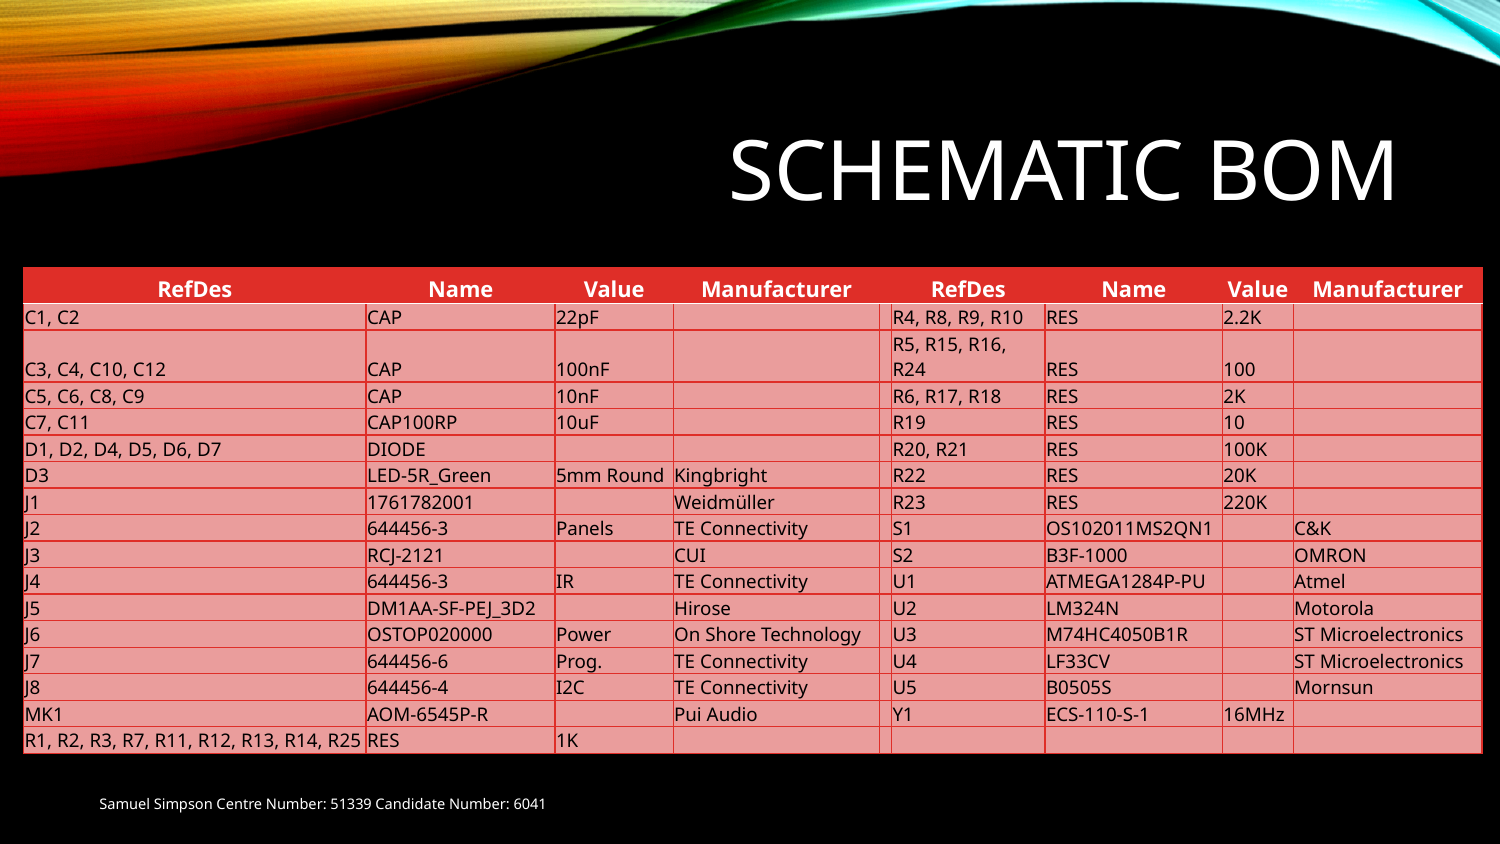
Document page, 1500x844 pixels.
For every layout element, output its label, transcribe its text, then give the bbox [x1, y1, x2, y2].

table_cell I2C [556, 674, 673, 700]
table_cell Motorola [1294, 595, 1481, 620]
table_cell 10nF [556, 383, 673, 408]
table_cell OMRON [1294, 542, 1481, 567]
table_header Value [1223, 269, 1293, 303]
table_cell 5mm Round [556, 462, 673, 487]
table_header Name [367, 269, 554, 303]
table_cell [674, 304, 879, 329]
table_cell [880, 304, 891, 329]
table_cell [1223, 621, 1293, 647]
table_cell 644456-4 [367, 674, 554, 700]
table_cell CAP [367, 304, 554, 329]
table_cell C5, C6, C8, C9 [24, 383, 365, 408]
table_cell Pui Audio [674, 701, 879, 726]
table_cell CAP100RP [367, 409, 554, 434]
table_cell RES [1046, 331, 1222, 381]
table_header Value [556, 269, 673, 303]
table_cell 10 [1223, 409, 1293, 434]
table_cell ECS-110-S-1 [1046, 701, 1222, 726]
table_cell Y1 [892, 701, 1044, 726]
table_cell [1294, 383, 1481, 408]
table_cell Panels [556, 515, 673, 540]
table_cell [674, 436, 879, 461]
table_cell J7 [24, 648, 365, 673]
table_cell Hirose [674, 595, 879, 620]
table_cell B3F-1000 [1046, 542, 1222, 567]
table_cell 100K [1223, 436, 1293, 461]
table_cell [674, 383, 879, 408]
table_cell J4 [24, 568, 365, 593]
table_cell [1294, 462, 1481, 487]
table_cell RES [1046, 489, 1222, 514]
table_cell S2 [892, 542, 1044, 567]
table_cell [1223, 595, 1293, 620]
table_cell J5 [24, 595, 365, 620]
table_cell [880, 542, 891, 567]
table_cell [1294, 409, 1481, 434]
table_cell AOM-6545P-R [367, 701, 554, 726]
table_cell MK1 [24, 701, 365, 726]
table_cell RES [367, 727, 554, 753]
table_cell 10uF [556, 409, 673, 434]
table_cell B0505S [1046, 674, 1222, 700]
table_cell [880, 436, 891, 461]
table_cell RCJ-2121 [367, 542, 554, 567]
table_cell R22 [892, 462, 1044, 487]
table_cell [1294, 727, 1481, 753]
table_cell J8 [24, 674, 365, 700]
table_header RefDes [24, 269, 365, 303]
table_cell 644456-6 [367, 648, 554, 673]
table_cell [880, 331, 891, 381]
table_cell Weidmüller [674, 489, 879, 514]
table_cell On Shore Technology [674, 621, 879, 647]
table_cell C&K [1294, 515, 1481, 540]
table_cell D3 [24, 462, 365, 487]
table_cell RES [1046, 436, 1222, 461]
table_cell R5, R15, R16, R24 [892, 331, 1044, 381]
table_cell 100nF [556, 331, 673, 381]
table_cell R6, R17, R18 [892, 383, 1044, 408]
table_cell J3 [24, 542, 365, 567]
table_cell Kingbright [674, 462, 879, 487]
table_cell J1 [24, 489, 365, 514]
table_cell 1K [556, 727, 673, 753]
table_cell 2.2K [1223, 304, 1293, 329]
table_cell U5 [892, 674, 1044, 700]
table_cell [1223, 568, 1293, 593]
table_cell TE Connectivity [674, 648, 879, 673]
table_cell [556, 542, 673, 567]
table_cell LED-5R_Green [367, 462, 554, 487]
table_cell [880, 674, 891, 700]
table_cell [1223, 542, 1293, 567]
table_cell Atmel [1294, 568, 1481, 593]
table_cell TE Connectivity [674, 674, 879, 700]
table_cell R4, R8, R9, R10 [892, 304, 1044, 329]
table_cell [880, 383, 891, 408]
table_cell ATMEGA1284P-PU [1046, 568, 1222, 593]
table_header Manufacturer [1294, 269, 1481, 303]
table_header Name [1046, 269, 1222, 303]
table_cell U4 [892, 648, 1044, 673]
table_cell [1223, 674, 1293, 700]
table_cell [1223, 515, 1293, 540]
table_cell 644456-3 [367, 515, 554, 540]
table_cell C3, C4, C10, C12 [24, 331, 365, 381]
table_cell RES [1046, 383, 1222, 408]
table_cell CUI [674, 542, 879, 567]
table_cell RES [1046, 304, 1222, 329]
table_cell [880, 409, 891, 434]
table_cell [880, 462, 891, 487]
table_cell D1, D2, D4, D5, D6, D7 [24, 436, 365, 461]
table_cell [880, 595, 891, 620]
table_cell [1294, 436, 1481, 461]
table_cell U1 [892, 568, 1044, 593]
table_cell TE Connectivity [674, 568, 879, 593]
table_cell 22pF [556, 304, 673, 329]
footer Samuel Simpson Centre Number: 51339 Candidate Number: 6041 [84, 781, 1041, 827]
table_cell CAP [367, 383, 554, 408]
table_cell OS102011MS2QN1 [1046, 515, 1222, 540]
table_cell [674, 409, 879, 434]
table_cell U3 [892, 621, 1044, 647]
table_cell [880, 489, 891, 514]
table_cell 220K [1223, 489, 1293, 514]
table_cell [1294, 489, 1481, 514]
table_cell [1294, 331, 1481, 381]
table_header RefDes [892, 269, 1044, 303]
title Schematic BOM [356, 94, 1416, 254]
table_cell R1, R2, R3, R7, R11, R12, R13, R14, R25 [24, 727, 365, 753]
table_cell S1 [892, 515, 1044, 540]
table_cell 2K [1223, 383, 1293, 408]
table_cell ST Microelectronics [1294, 648, 1481, 673]
table_cell [892, 727, 1044, 753]
table_cell Mornsun [1294, 674, 1481, 700]
table_cell [1294, 701, 1481, 726]
picture [0, 0, 1500, 178]
table_cell 1761782001 [367, 489, 554, 514]
table_cell 20K [1223, 462, 1293, 487]
table_cell R20, R21 [892, 436, 1044, 461]
table_cell [1046, 727, 1222, 753]
table_cell ST Microelectronics [1294, 621, 1481, 647]
table_cell [880, 727, 891, 753]
table_cell [880, 648, 891, 673]
table_cell RES [1046, 462, 1222, 487]
table_cell U2 [892, 595, 1044, 620]
table_cell 100 [1223, 331, 1293, 381]
table_cell [880, 621, 891, 647]
table_cell [880, 701, 891, 726]
table_cell Power [556, 621, 673, 647]
table_cell Prog. [556, 648, 673, 673]
table_cell CAP [367, 331, 554, 381]
table_cell LM324N [1046, 595, 1222, 620]
table_cell OSTOP020000 [367, 621, 554, 647]
table_cell LF33CV [1046, 648, 1222, 673]
table_cell IR [556, 568, 673, 593]
table_cell [674, 331, 879, 381]
table_cell [674, 727, 879, 753]
table_cell 16MHz [1223, 701, 1293, 726]
table_cell TE Connectivity [674, 515, 879, 540]
table_cell [556, 701, 673, 726]
table_header [880, 269, 891, 303]
table_cell DIODE [367, 436, 554, 461]
table_cell RES [1046, 409, 1222, 434]
table_cell [880, 515, 891, 540]
table_cell [556, 436, 673, 461]
table_cell [556, 489, 673, 514]
table_cell [556, 595, 673, 620]
table_cell 644456-3 [367, 568, 554, 593]
table_cell [880, 568, 891, 593]
table_cell C7, C11 [24, 409, 365, 434]
table_cell R23 [892, 489, 1044, 514]
table_cell C1, C2 [24, 304, 365, 329]
table_cell R19 [892, 409, 1044, 434]
table_cell M74HC4050B1R [1046, 621, 1222, 647]
table_cell [1223, 648, 1293, 673]
table_header Manufacturer [674, 269, 879, 303]
table_cell J6 [24, 621, 365, 647]
table_cell [1294, 304, 1481, 329]
table_cell J2 [24, 515, 365, 540]
table_cell DM1AA-SF-PEJ_3D2 [367, 595, 554, 620]
table_cell [1223, 727, 1293, 753]
